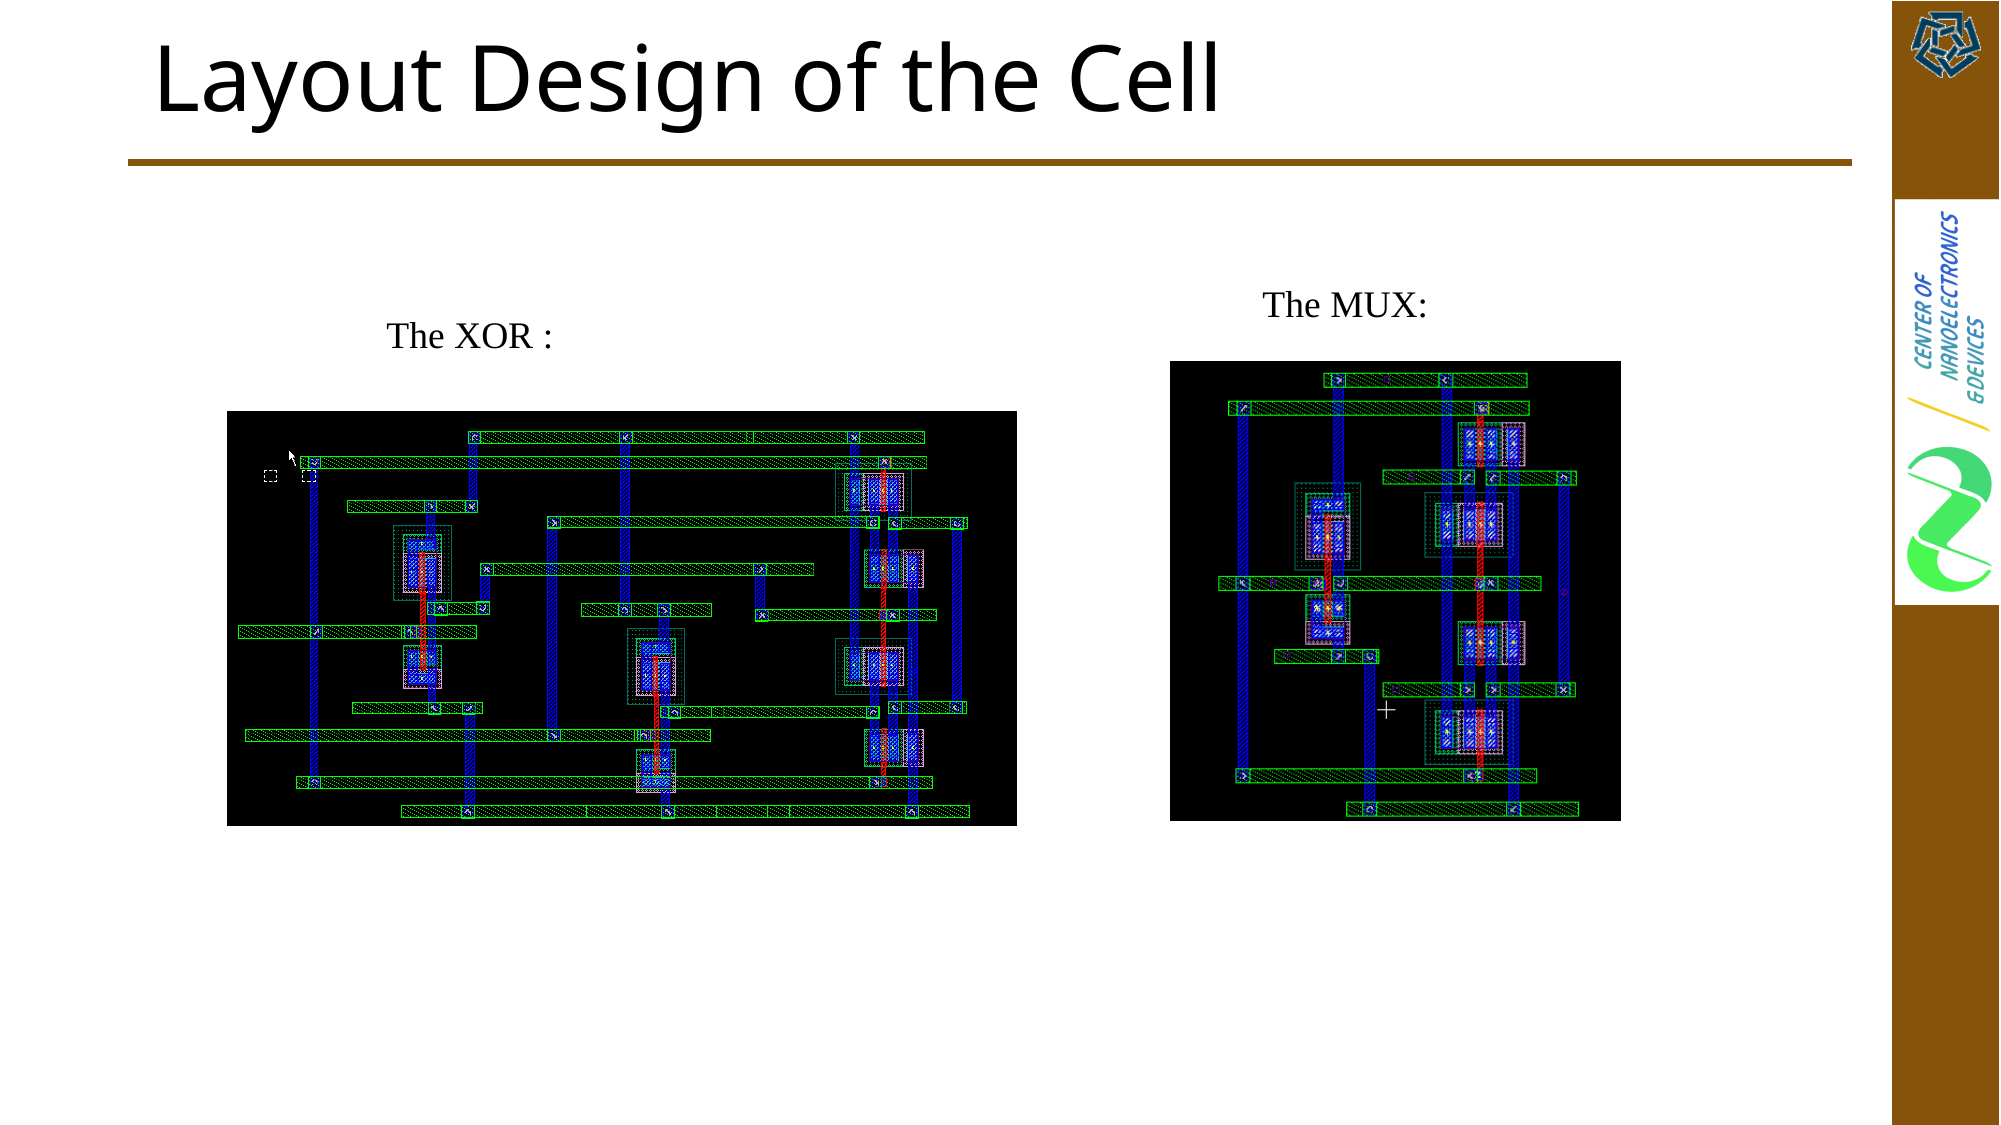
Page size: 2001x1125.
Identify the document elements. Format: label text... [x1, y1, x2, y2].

text_box The MUX: [1247, 269, 2000, 333]
picture [1894, 200, 2000, 269]
picture [227, 411, 1017, 827]
picture [1894, 333, 2000, 605]
title Layout Design of the Cell [137, 1, 1863, 163]
text_box The XOR : [371, 300, 1372, 364]
picture [1170, 361, 1621, 821]
picture [1910, 1, 1981, 80]
